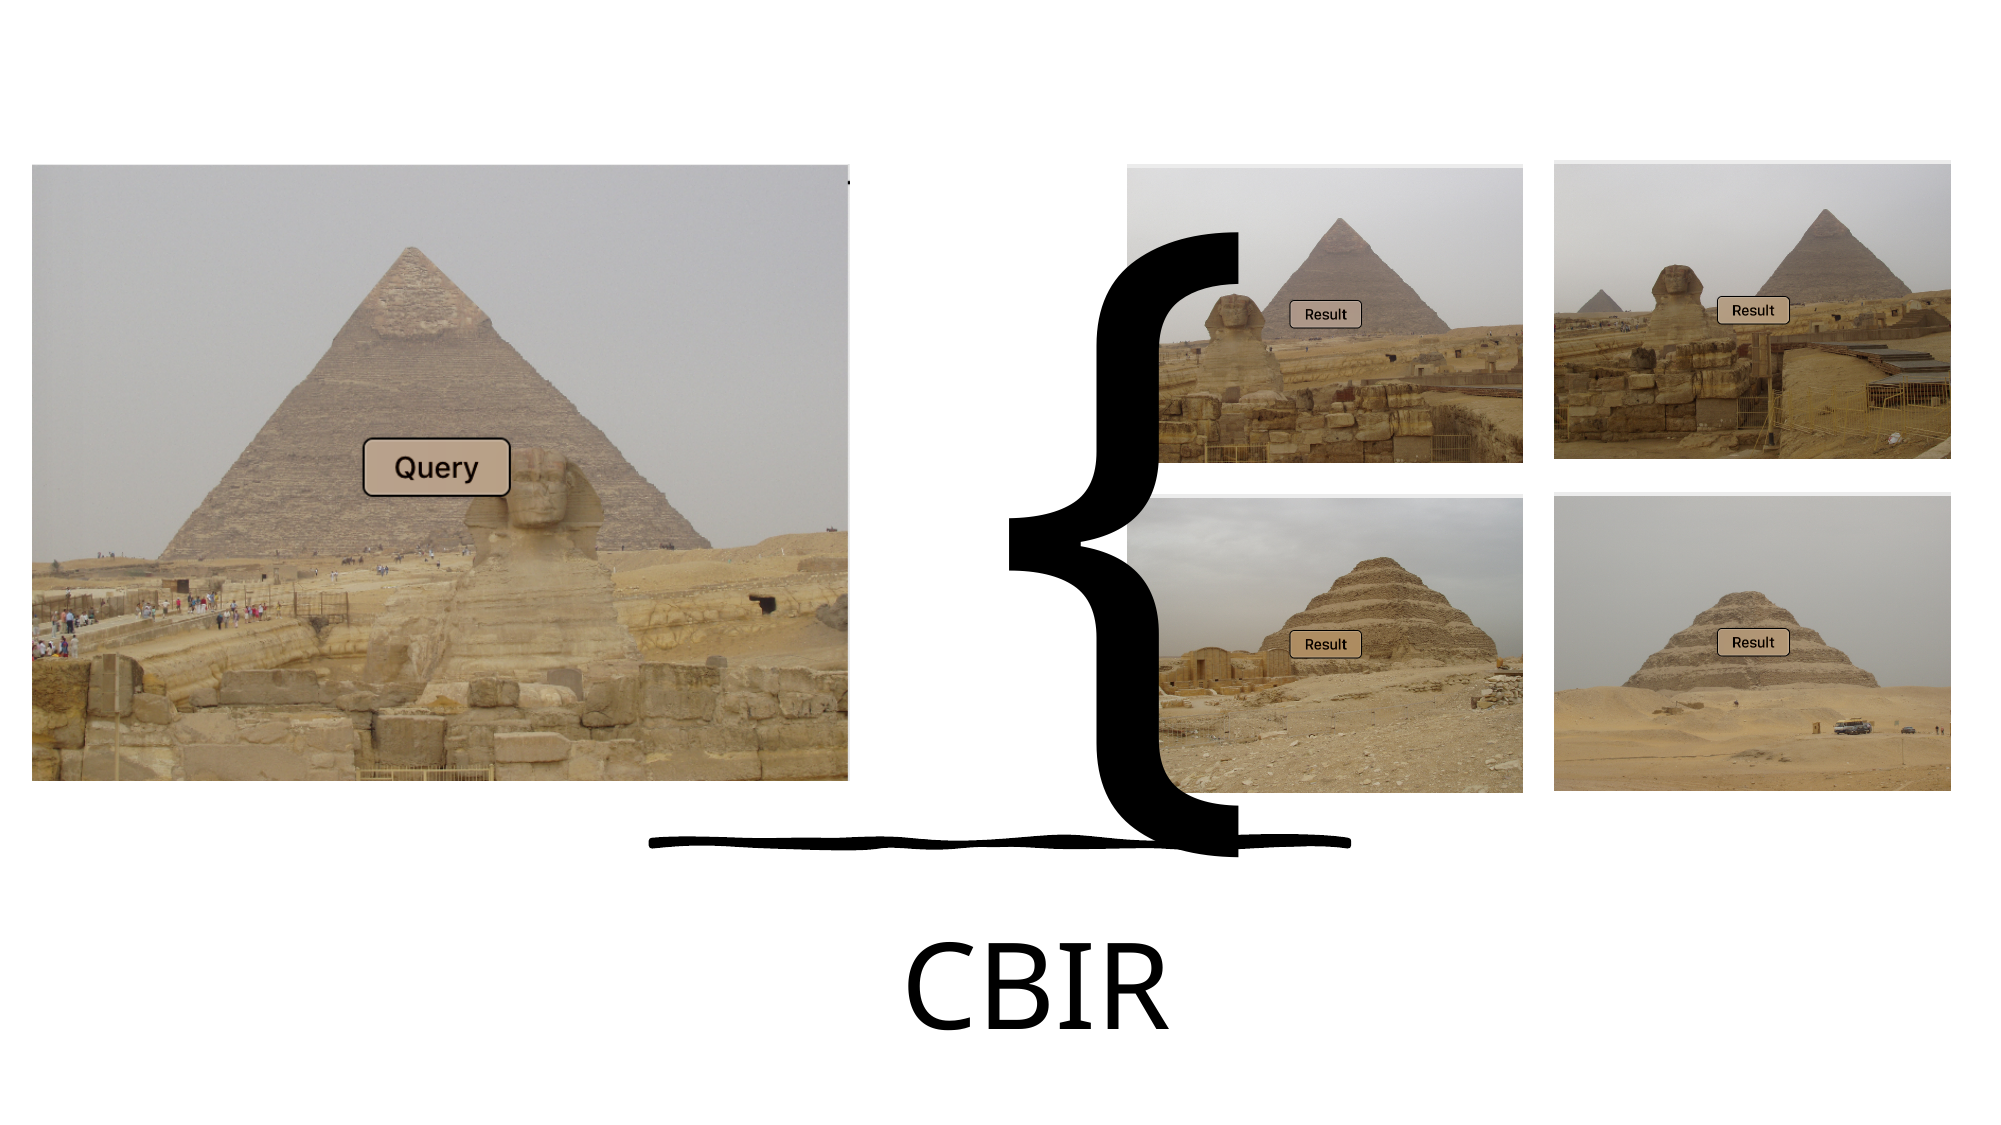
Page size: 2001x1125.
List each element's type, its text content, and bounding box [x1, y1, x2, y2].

title CBIR [652, 901, 1421, 1062]
picture [1554, 492, 1951, 791]
picture [1127, 494, 1523, 793]
picture [1127, 164, 1523, 463]
text_box { [975, 20, 1132, 896]
picture [31, 164, 850, 781]
picture [1554, 160, 1951, 459]
